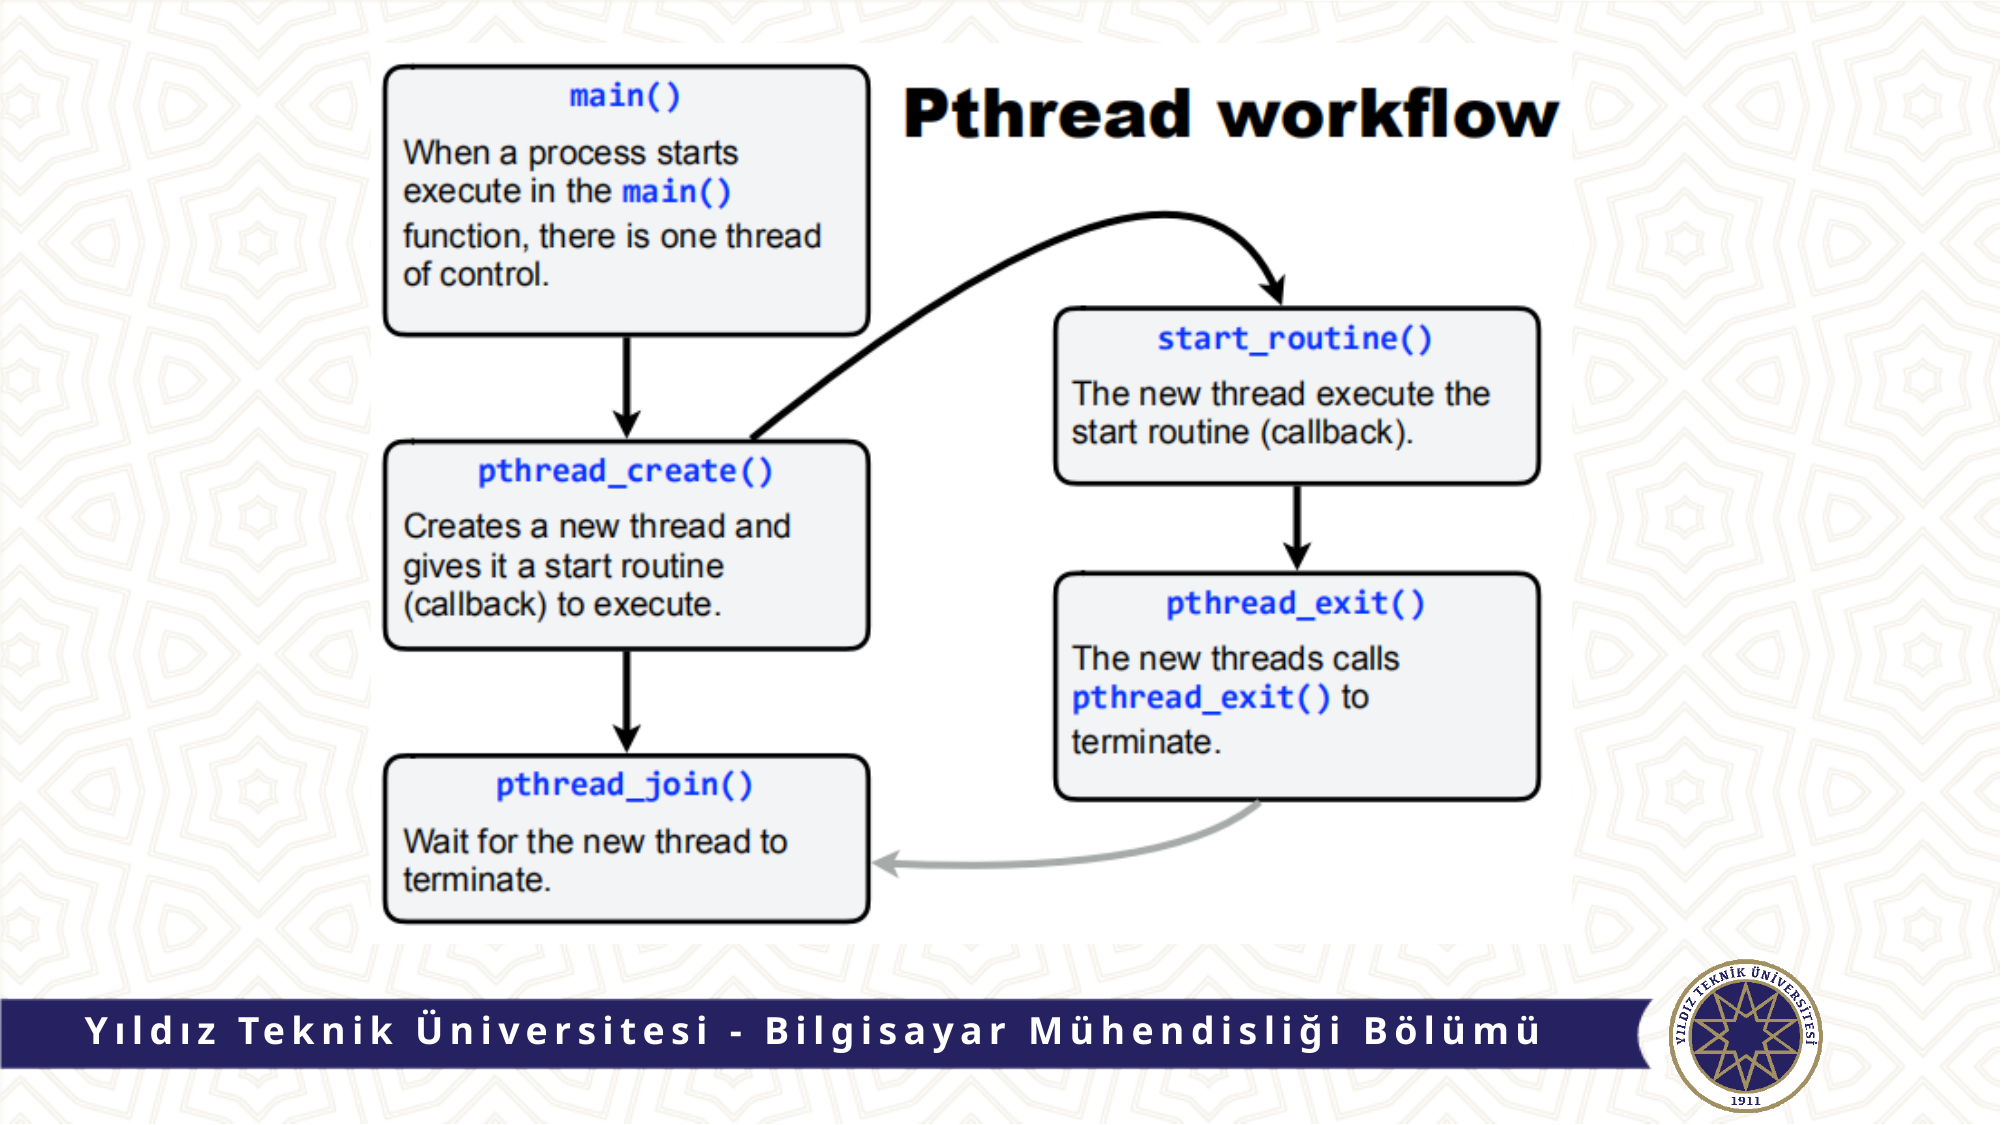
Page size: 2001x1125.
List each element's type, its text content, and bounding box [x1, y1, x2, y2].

picture [0, 0, 2000, 1125]
footer Yıldız Teknik Üniversitesi - Bilgisayar Mühendisliği Bölümü [0, 997, 1628, 1069]
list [371, 43, 1572, 944]
